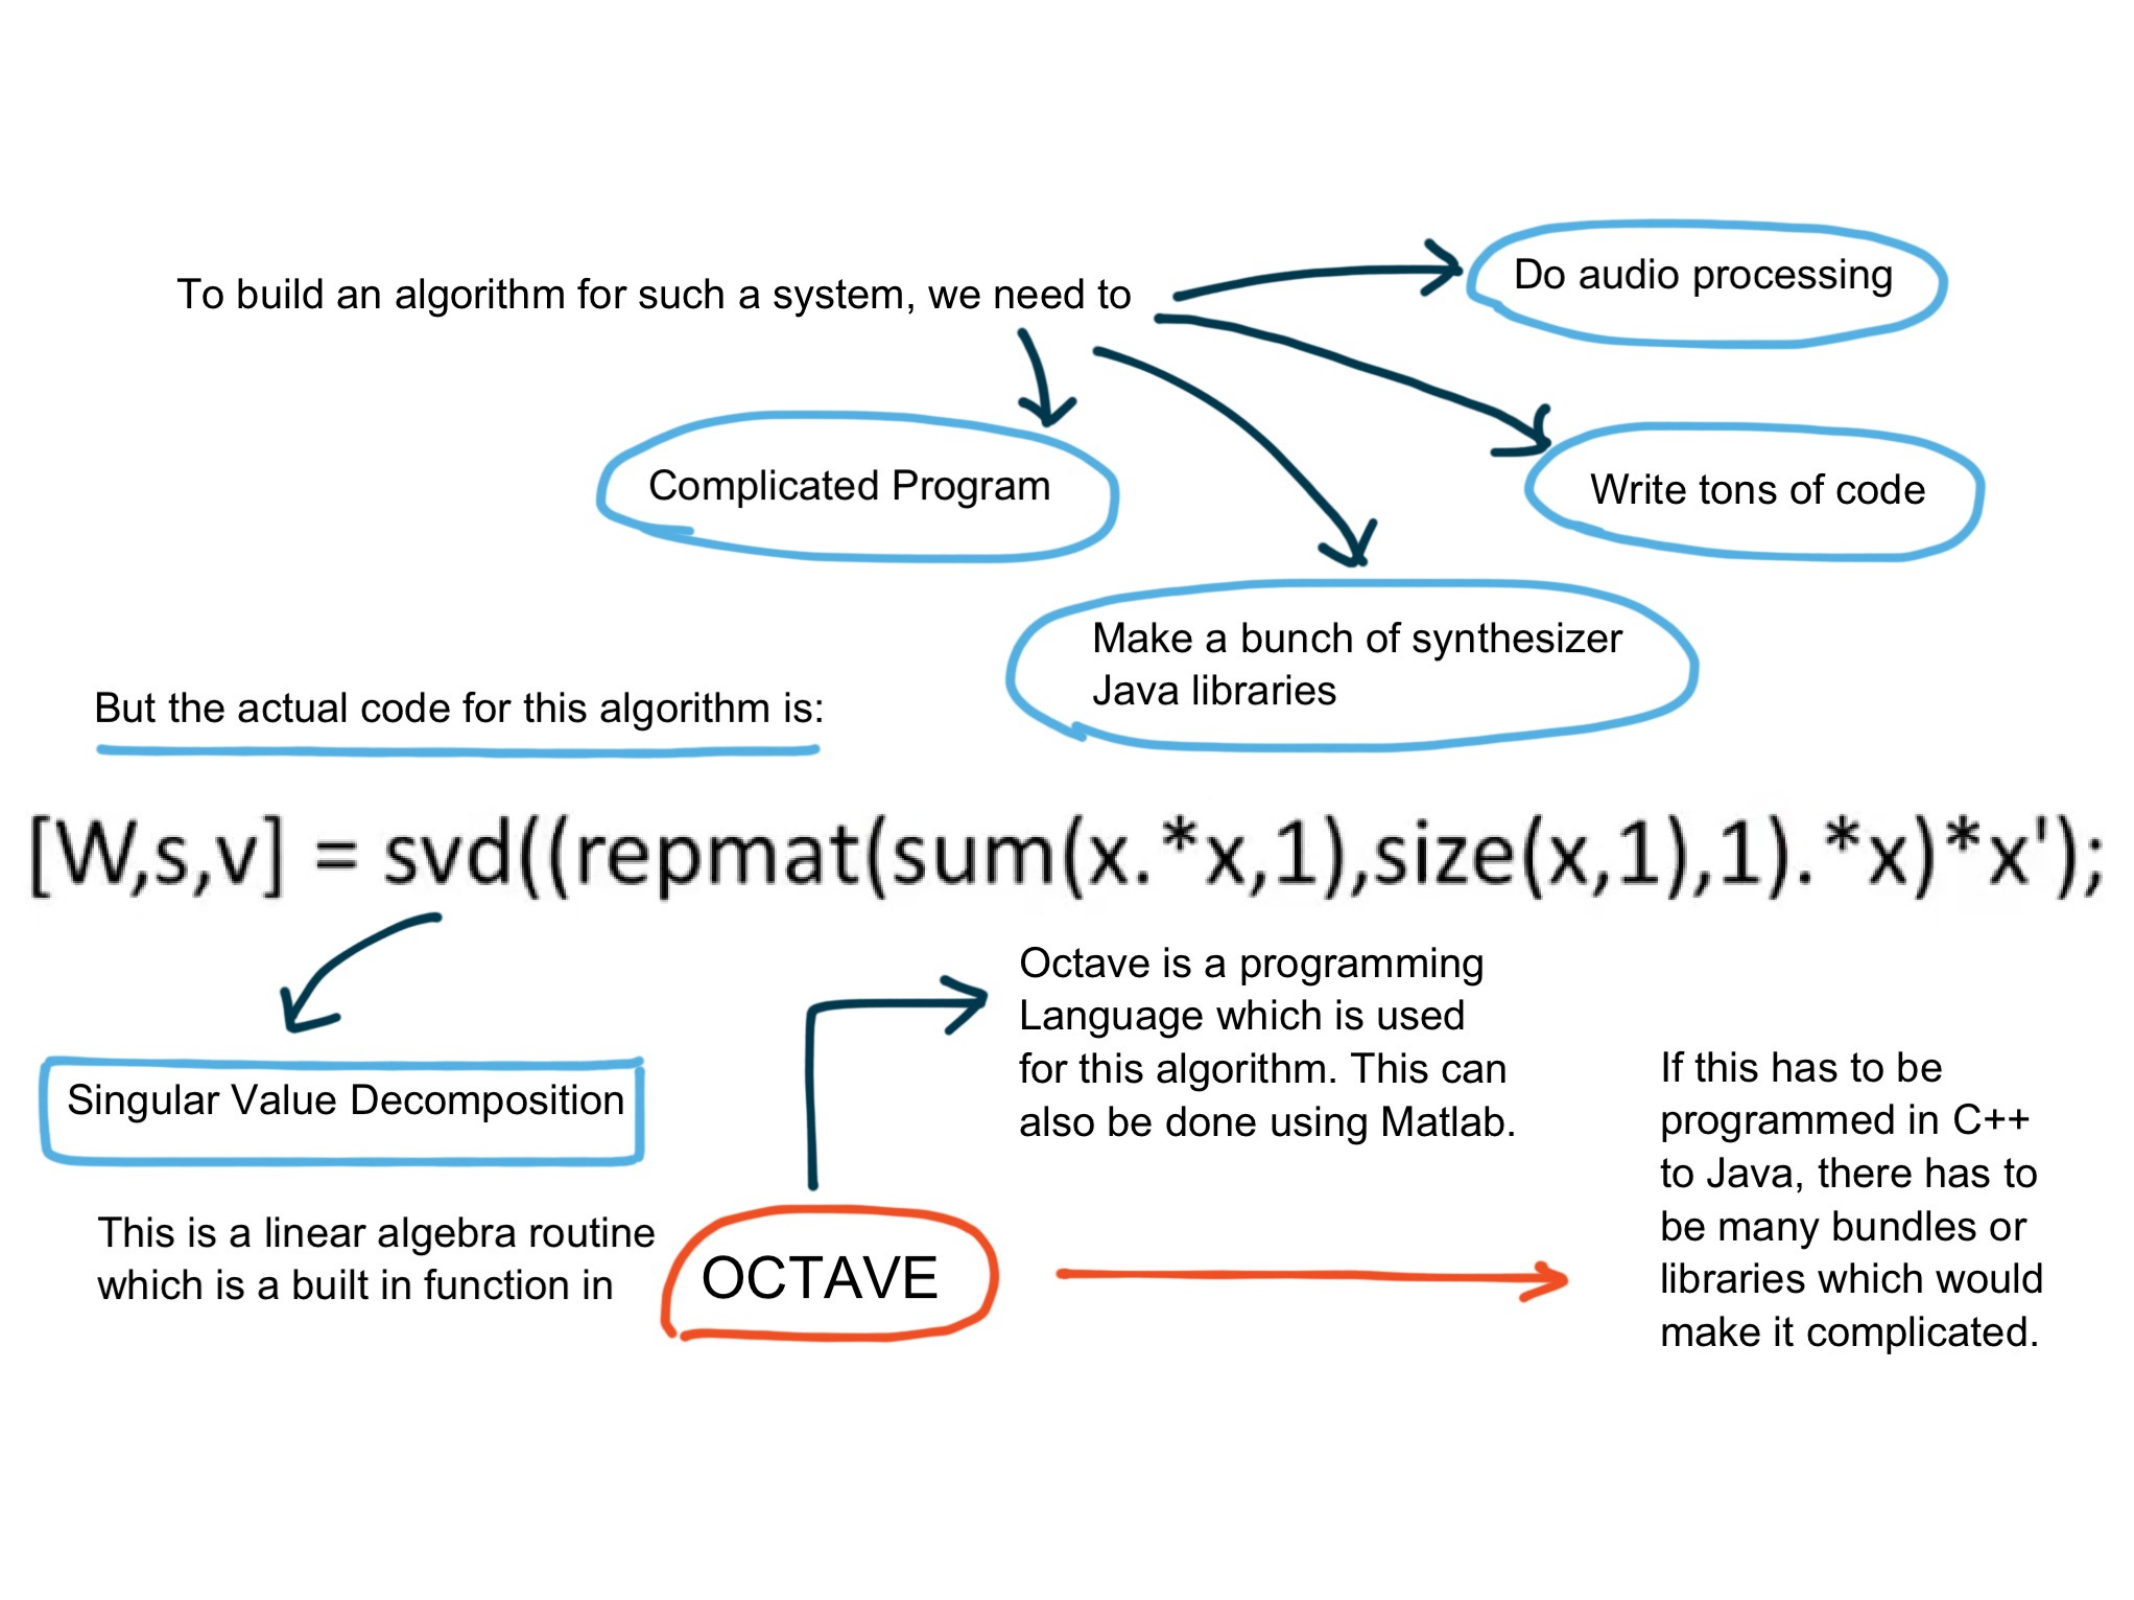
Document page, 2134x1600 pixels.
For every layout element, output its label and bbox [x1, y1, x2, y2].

picture [0, 209, 2134, 1391]
